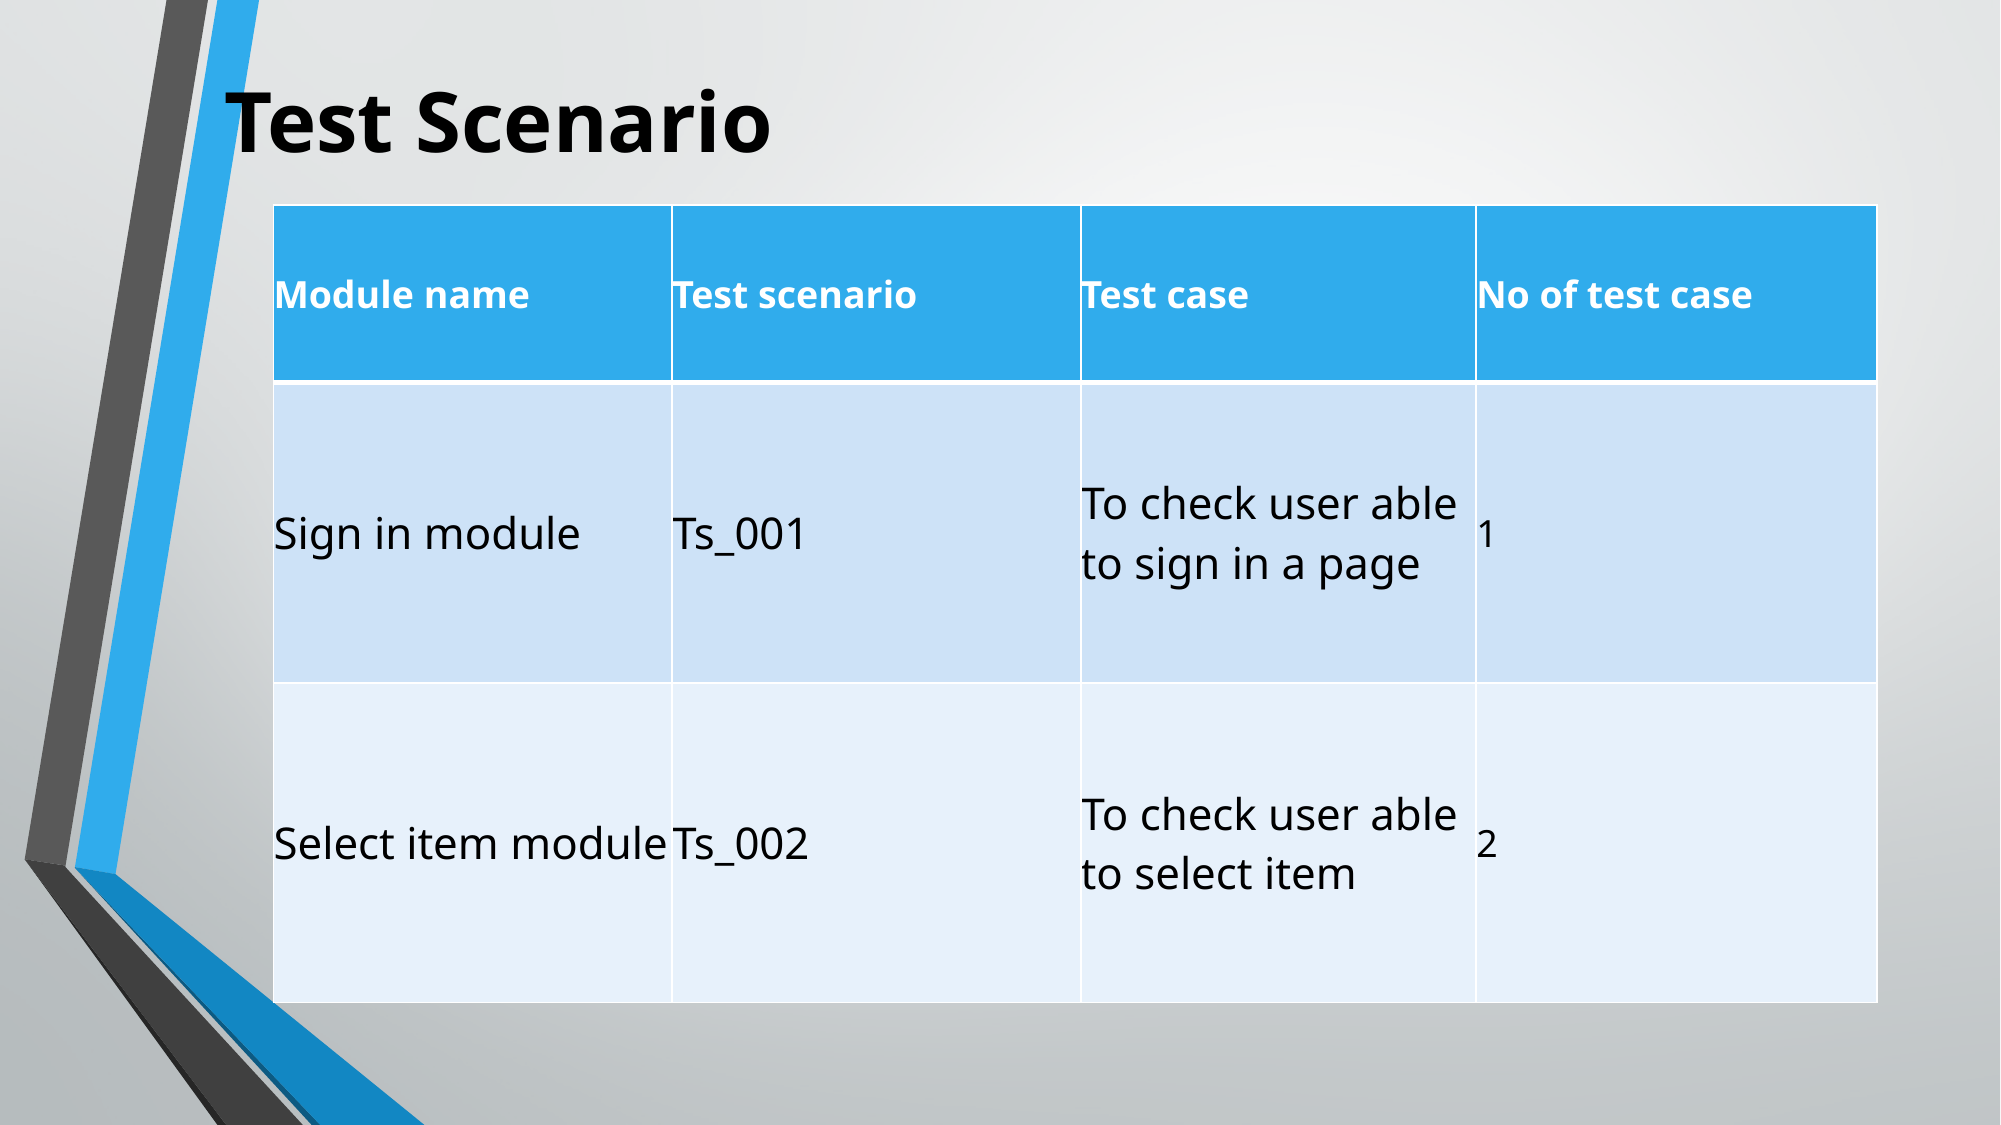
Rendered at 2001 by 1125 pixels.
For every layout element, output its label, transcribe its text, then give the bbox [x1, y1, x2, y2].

table_header Test case [1082, 206, 1475, 380]
table_cell Ts_002 [673, 684, 1080, 1002]
table_cell To check user able to sign in a page [1082, 385, 1475, 682]
table_cell 1 [1477, 385, 1876, 682]
table_cell Select item module [274, 684, 671, 1002]
table_cell Ts_001 [673, 385, 1080, 682]
table_header Test scenario [673, 206, 1080, 380]
table_header Module name [274, 206, 671, 380]
table_cell 2 [1477, 684, 1876, 1002]
table_cell To check user able to select item [1082, 684, 1475, 1002]
table_cell Sign in module [274, 385, 671, 682]
title Test Scenario [0, 47, 1830, 191]
table_header No of test case [1477, 206, 1876, 380]
